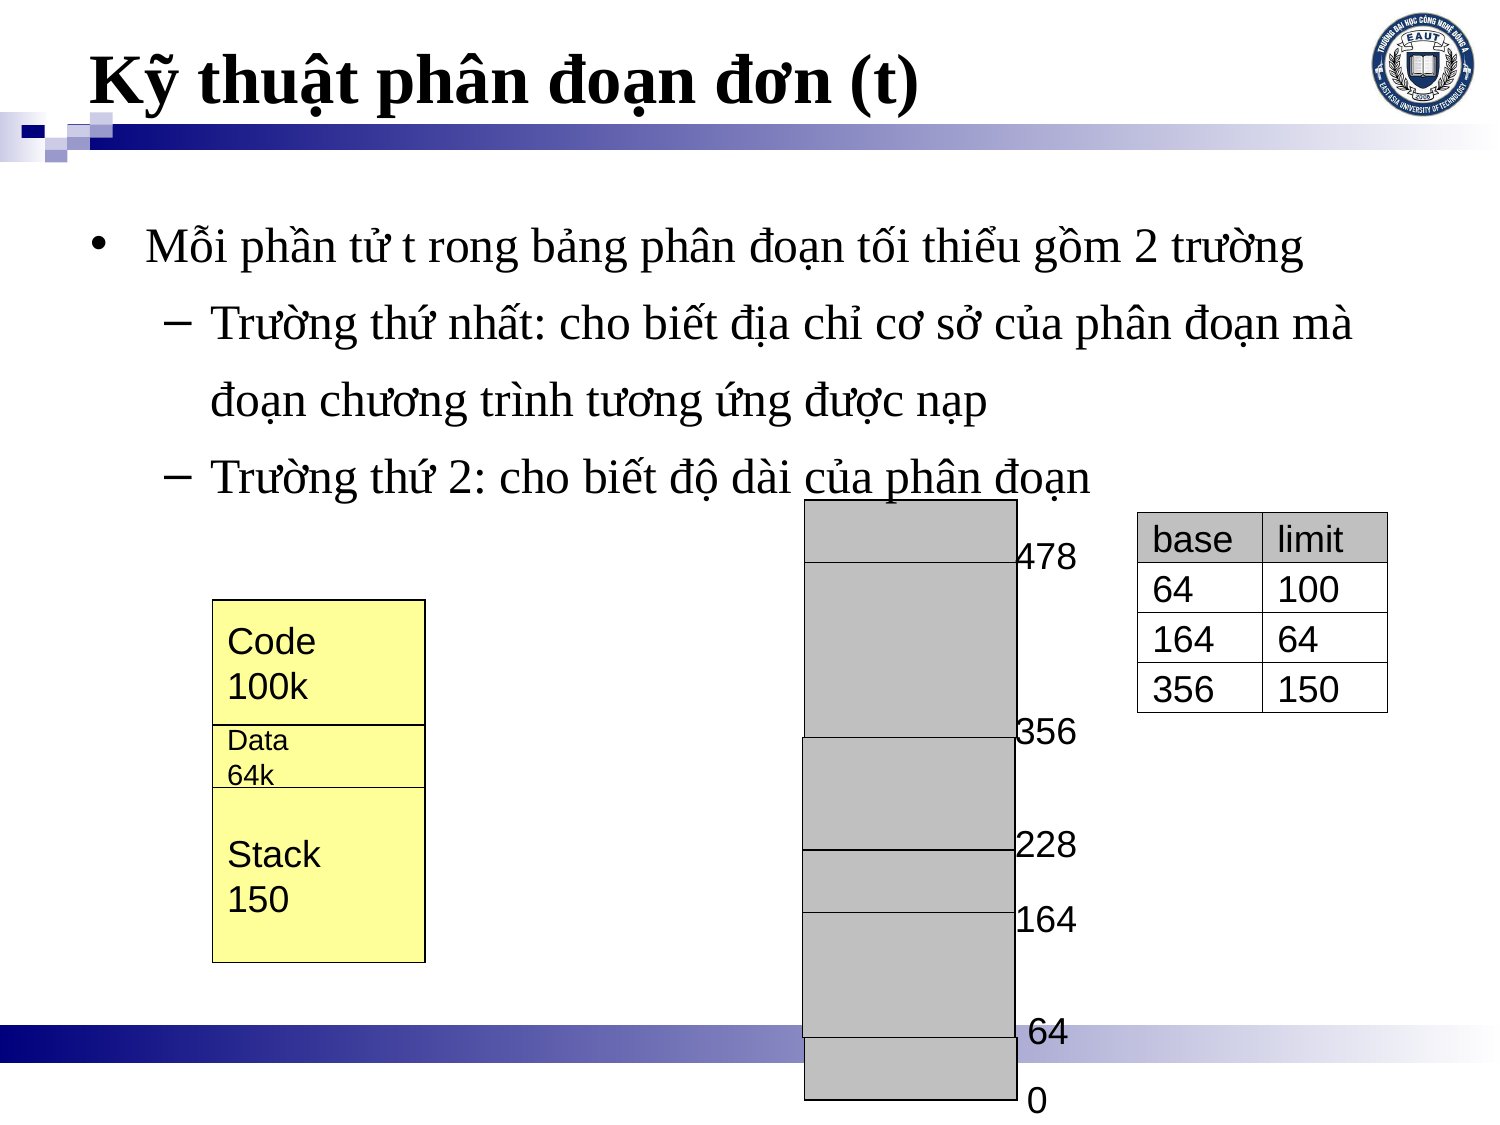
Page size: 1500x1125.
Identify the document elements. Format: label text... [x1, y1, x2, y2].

text_box limit [1262, 513, 1388, 562]
text_box Data 64k [212, 724, 425, 787]
text_box 356 [999, 699, 1113, 760]
text_box [802, 737, 1015, 850]
text_box 164 [1137, 612, 1262, 662]
text_box 150 [1262, 662, 1388, 713]
text_box 0 [1012, 1068, 1063, 1125]
text_box 64 [1262, 612, 1388, 662]
text_box [804, 563, 1018, 738]
text_box base [1137, 513, 1262, 562]
text_box 100 [1262, 562, 1388, 612]
text_box [802, 850, 1015, 913]
text_box 64 [1012, 999, 1088, 1060]
text_box 64 [1137, 562, 1262, 612]
text_box Code 100k [212, 600, 425, 724]
text_box [804, 513, 1018, 563]
text_box Mỗi phần tử t rong bảng phân đoạn tối thiểu gồm 2 trường Trường thứ nhất: cho biết địa chỉ cơ sở của phân đoạn mà đoạn chương trình tương ứng được nạp Trường thứ 2: cho biết độ dài của phân đoạn [74, 187, 1425, 513]
text_box 164 [999, 887, 1113, 948]
text_box 356 [1137, 662, 1262, 713]
text_box 228 [999, 812, 1113, 873]
text_box [802, 913, 1015, 1038]
title Kỹ thuật phân đoạn đơn (t) [75, 24, 1275, 179]
text_box [804, 1038, 1018, 1100]
text_box 478 [999, 524, 1113, 585]
text_box Stack 150 [212, 787, 425, 963]
